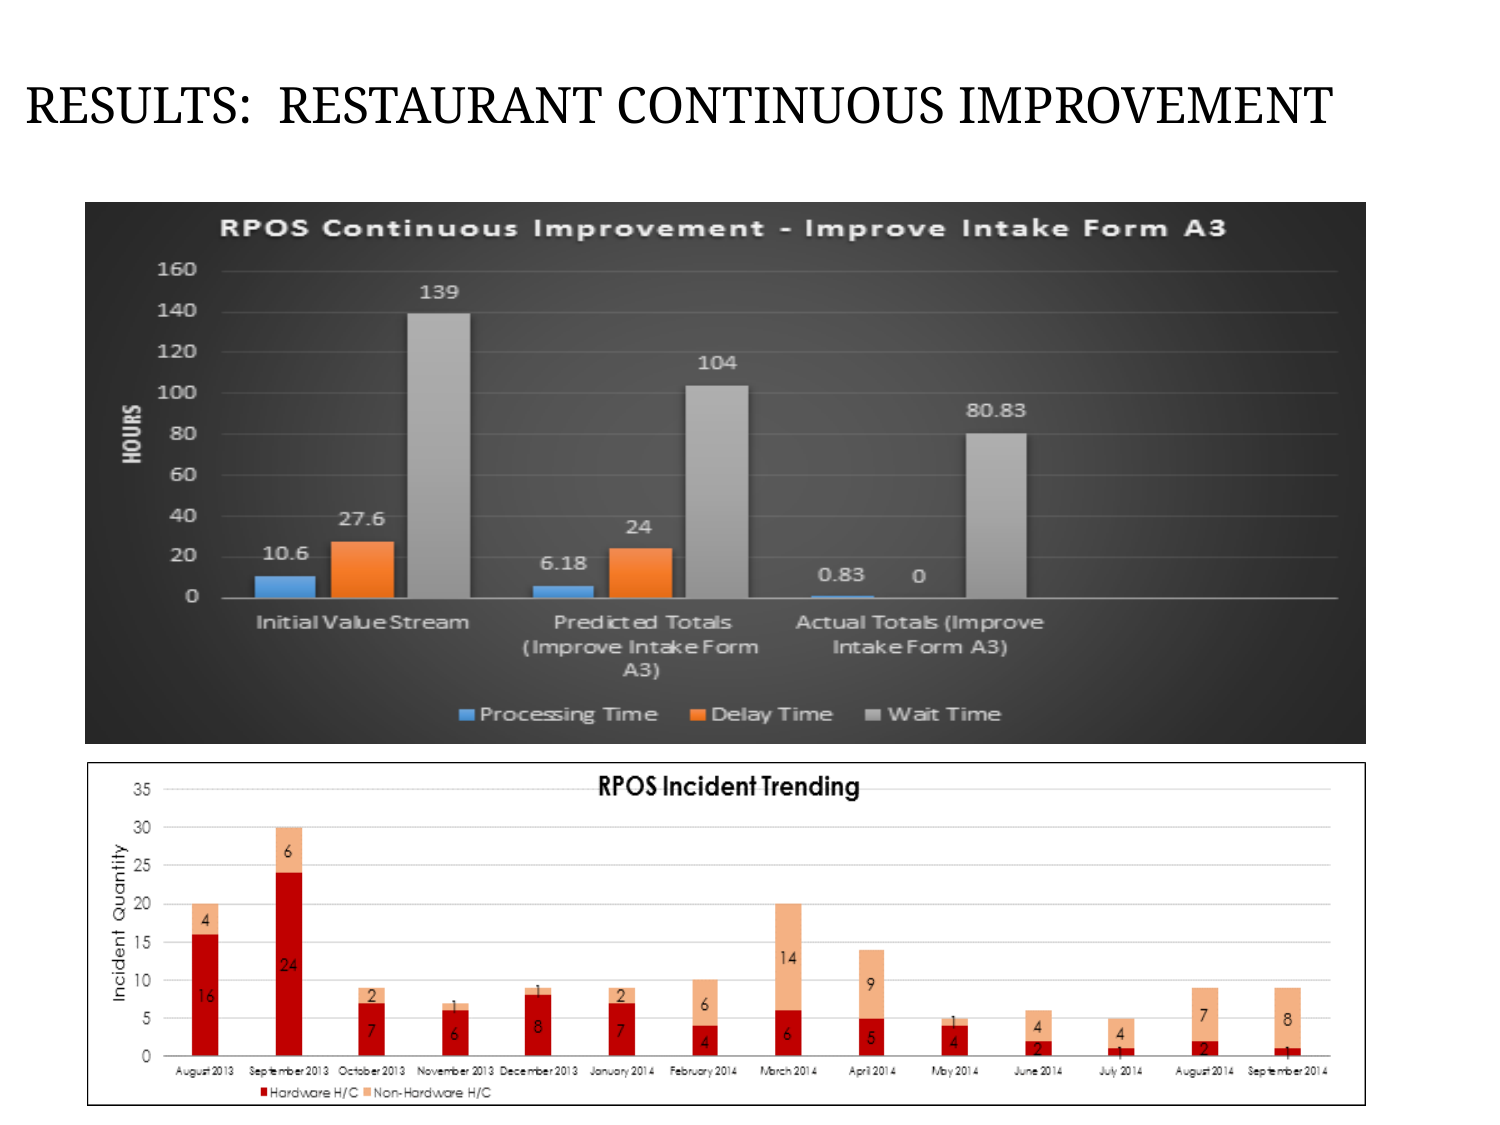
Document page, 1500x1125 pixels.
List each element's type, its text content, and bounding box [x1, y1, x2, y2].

title RESULTS: RESTAURANT CONTINUOUS IMPROVEMENT [10, 12, 1500, 195]
picture [87, 762, 1367, 1106]
picture [85, 202, 1367, 745]
